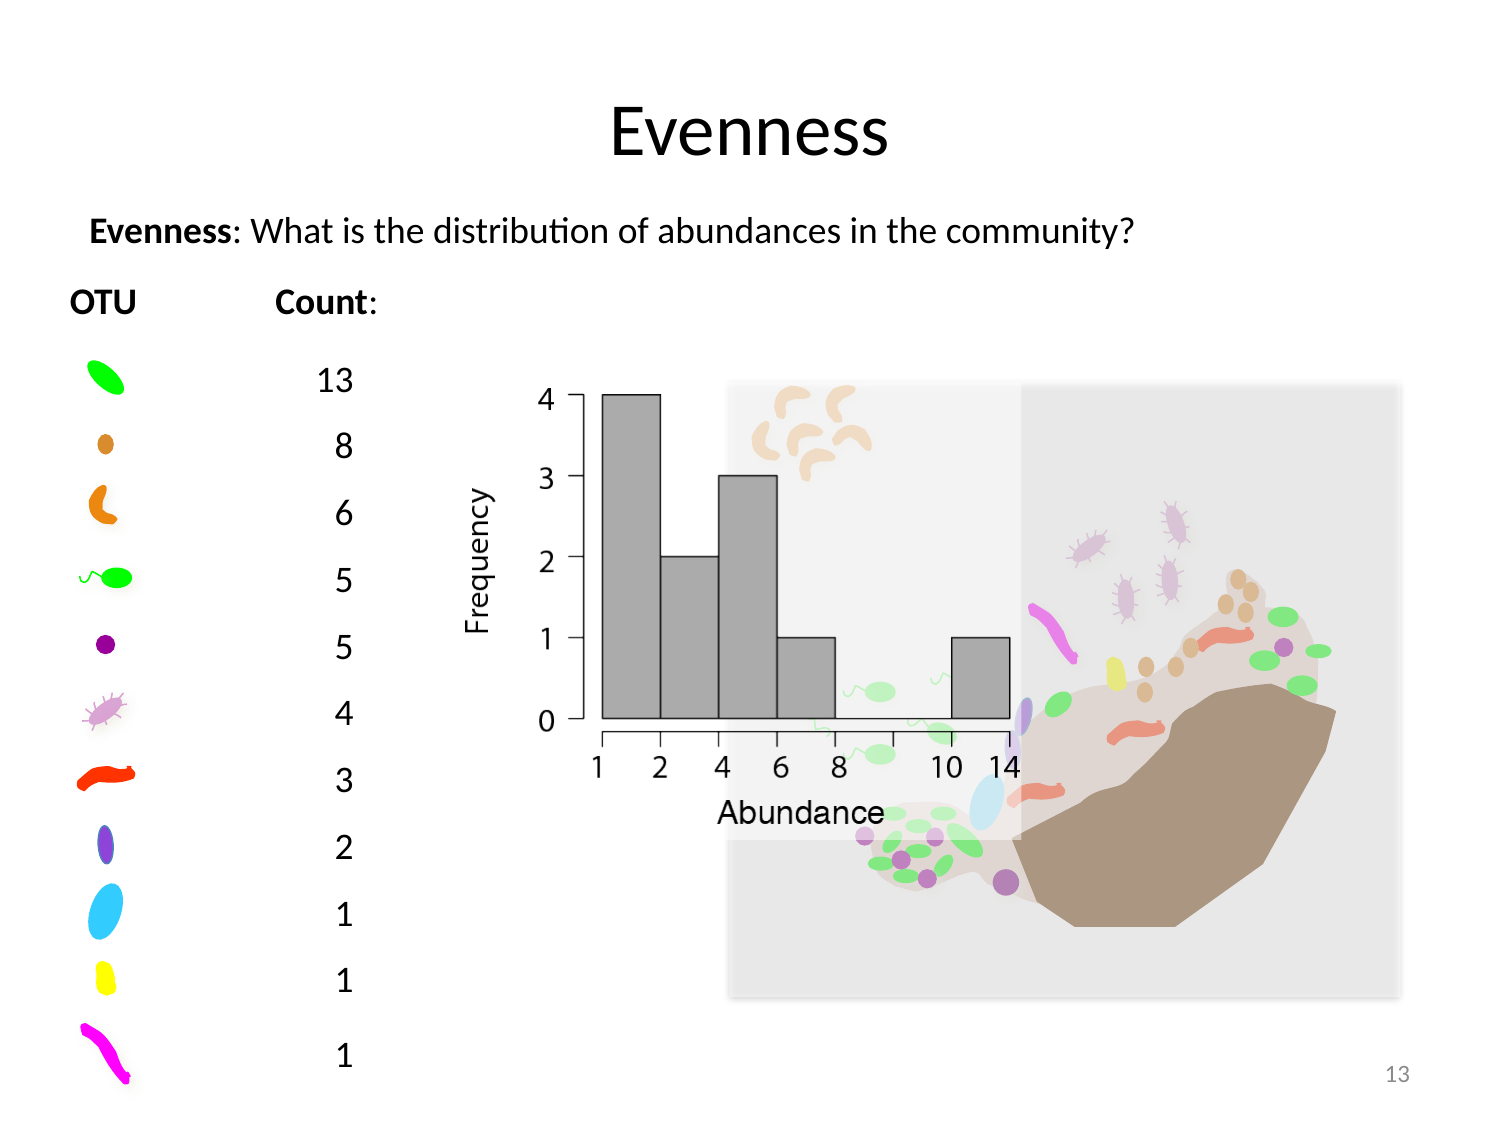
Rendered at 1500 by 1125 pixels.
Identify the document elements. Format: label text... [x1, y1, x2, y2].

text_box [729, 380, 1401, 998]
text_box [79, 547, 370, 609]
text_box Count: [260, 270, 402, 330]
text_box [1111, 573, 1141, 625]
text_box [1155, 554, 1185, 606]
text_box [97, 415, 370, 475]
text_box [80, 680, 370, 742]
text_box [95, 1014, 370, 1092]
slide_number 13 [1074, 1042, 1425, 1103]
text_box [95, 947, 370, 1009]
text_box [90, 880, 370, 943]
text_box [96, 613, 370, 676]
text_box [97, 814, 370, 876]
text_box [75, 747, 370, 809]
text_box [1161, 498, 1191, 550]
text_box Evenness: What is the distribution of abundances in the community? [74, 199, 1161, 259]
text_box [83, 346, 370, 409]
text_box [1074, 523, 1104, 574]
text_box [89, 480, 370, 542]
text_box OTU [55, 270, 153, 330]
title Evenness [75, 31, 1425, 220]
picture [460, 382, 1022, 841]
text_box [871, 607, 1319, 909]
